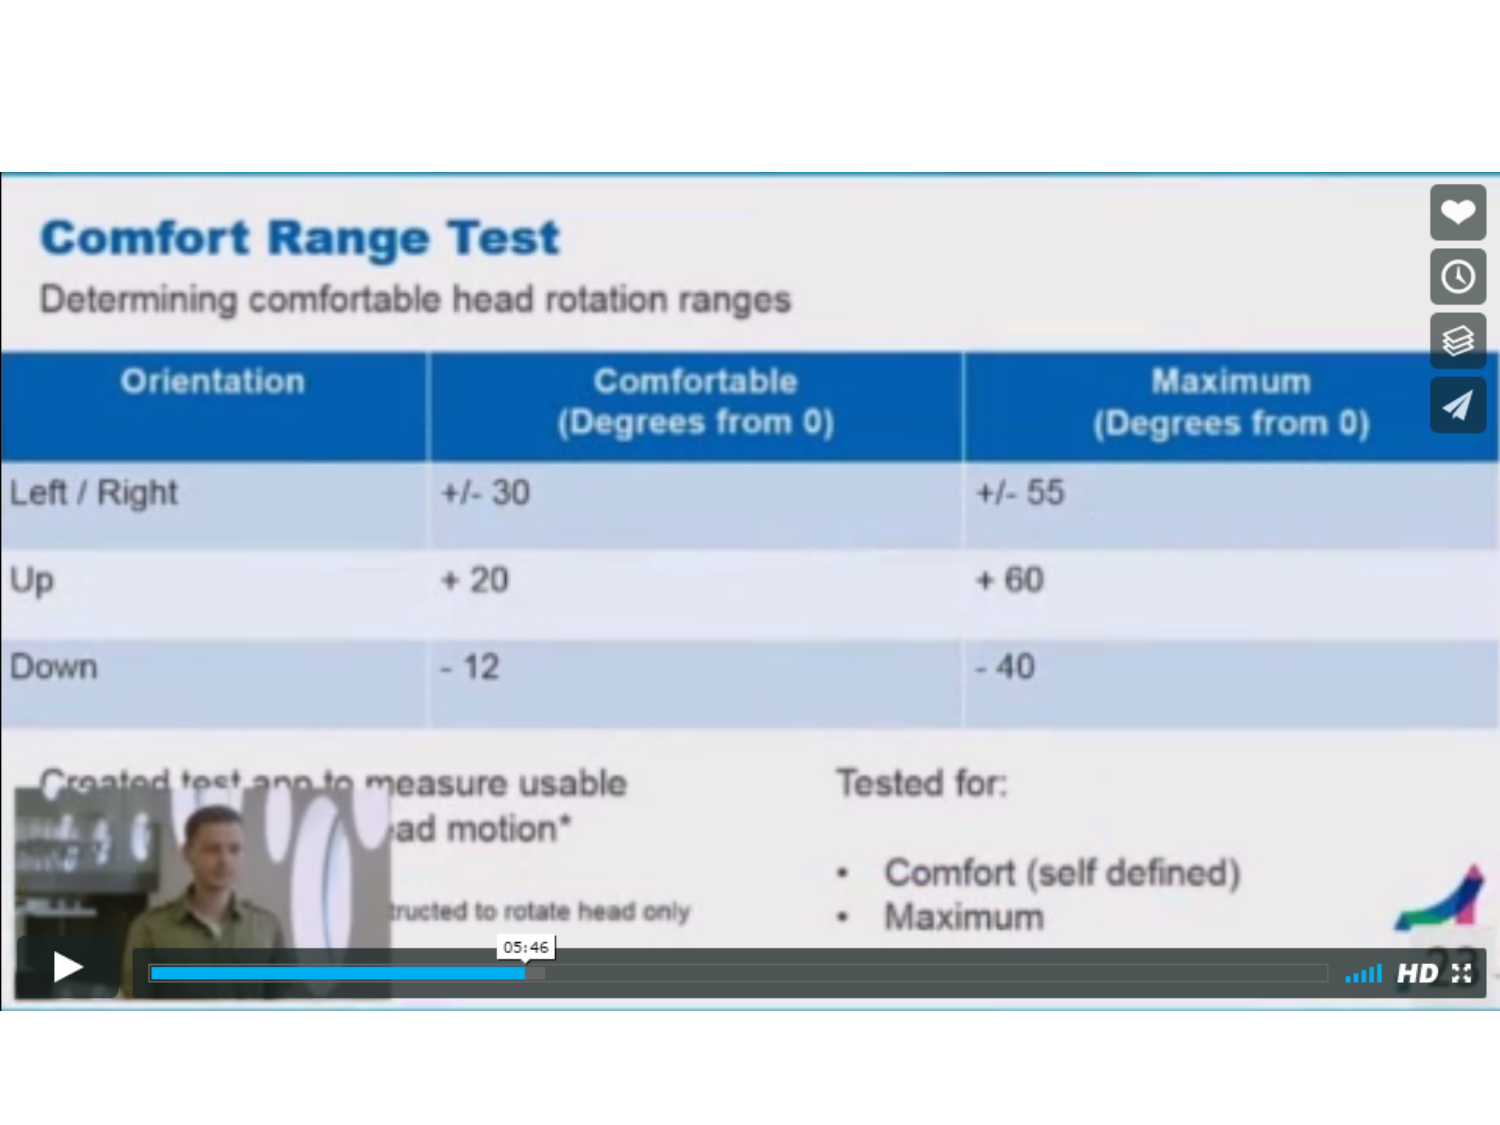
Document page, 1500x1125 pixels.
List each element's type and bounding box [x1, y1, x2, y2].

picture [0, 172, 1500, 1011]
